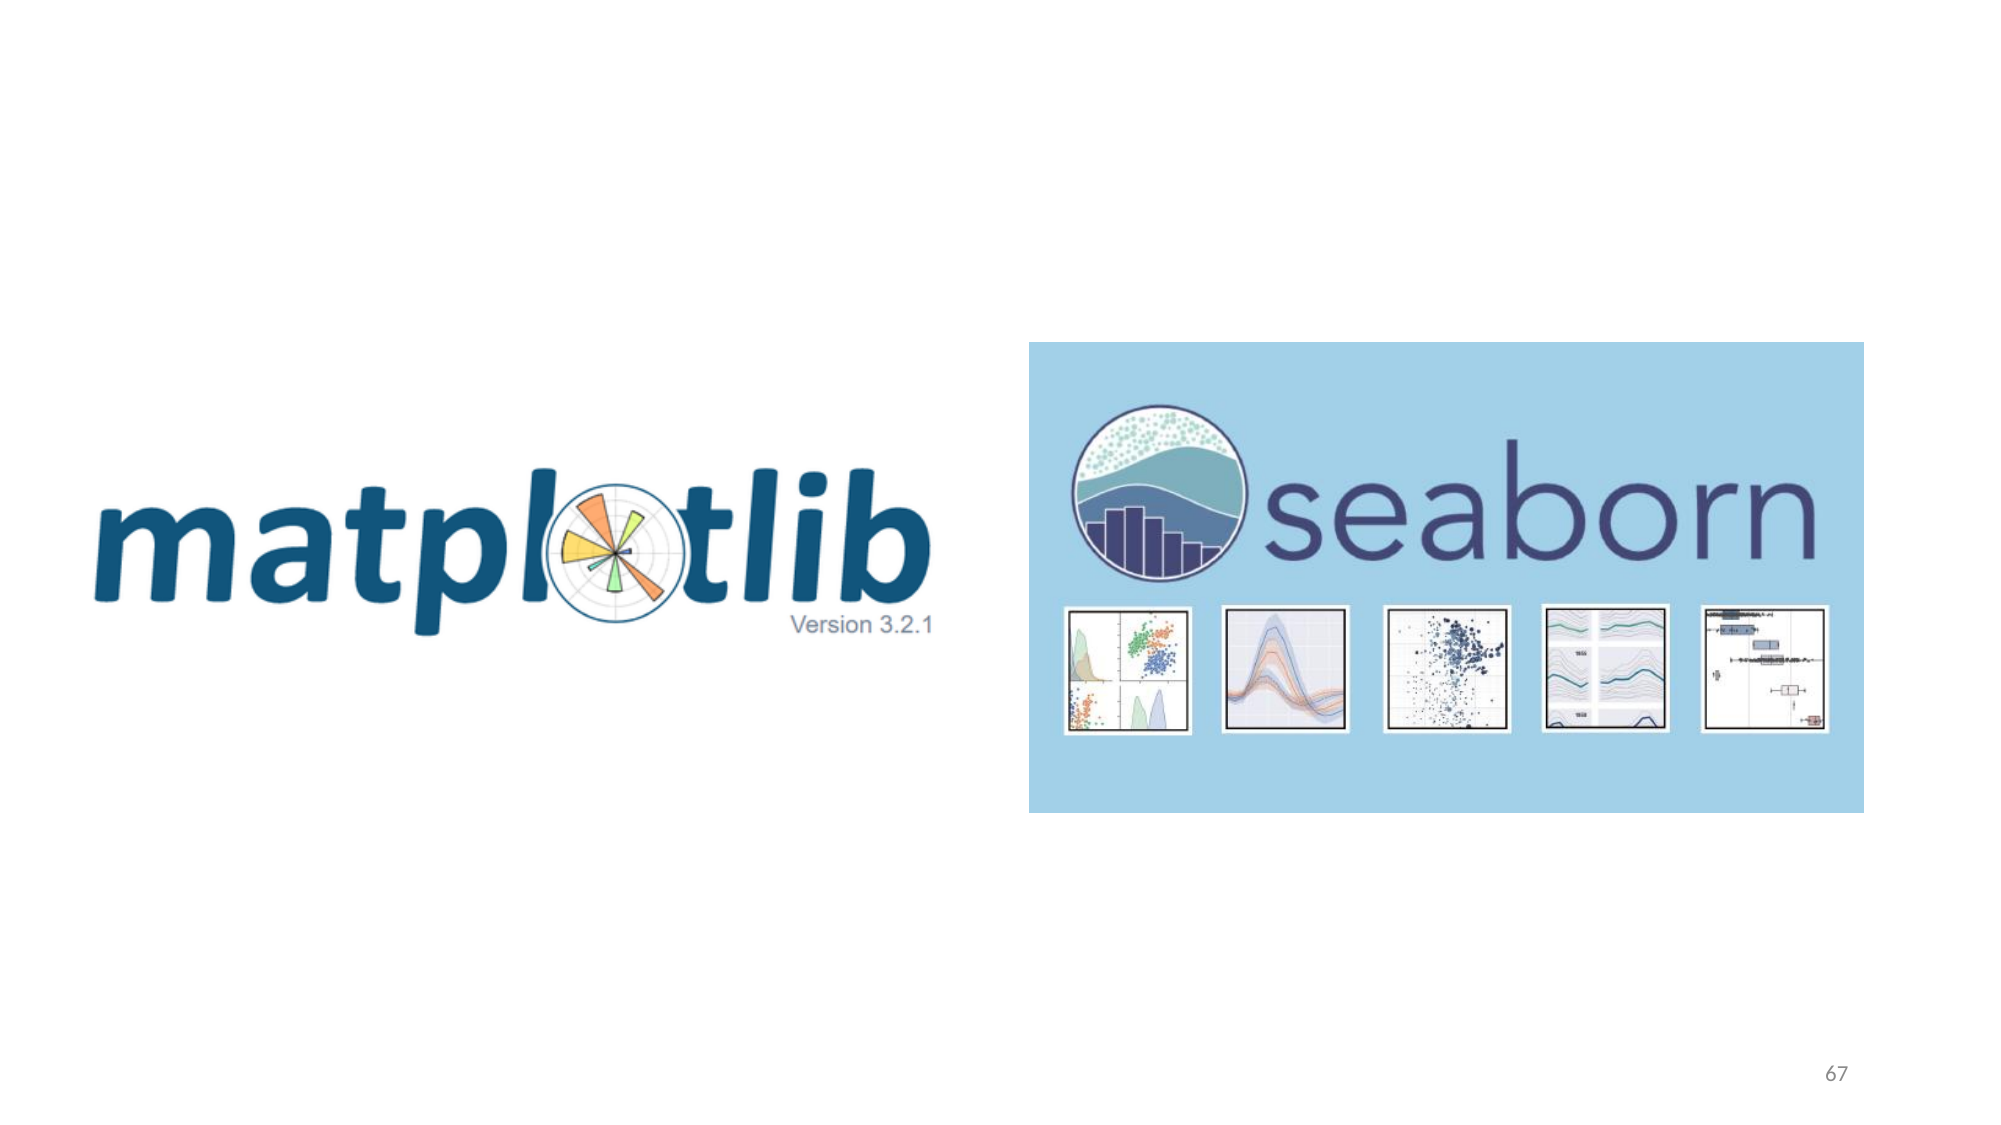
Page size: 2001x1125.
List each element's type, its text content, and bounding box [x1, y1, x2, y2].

picture [1029, 342, 1864, 813]
slide_number 66 [1413, 1042, 1864, 1103]
picture [50, 426, 989, 672]
